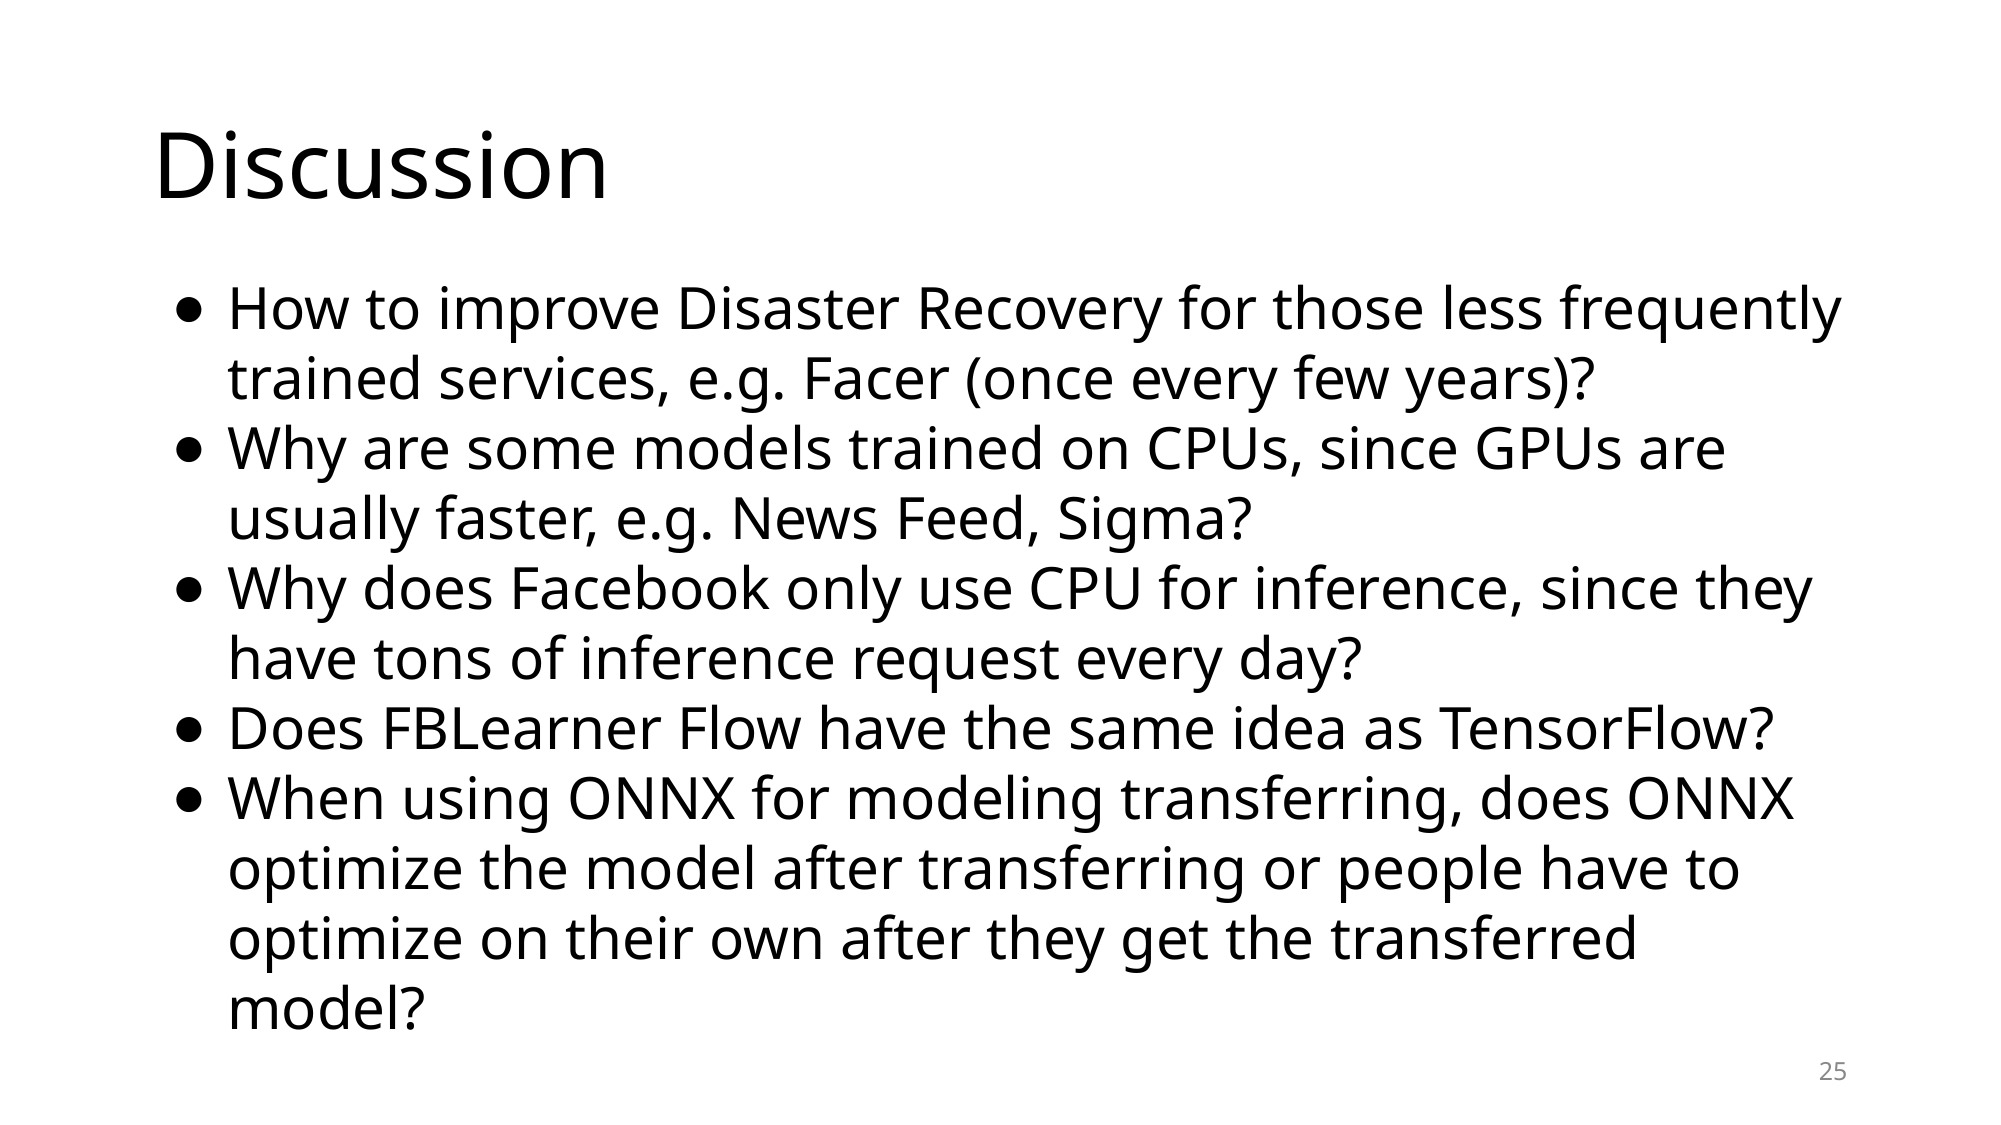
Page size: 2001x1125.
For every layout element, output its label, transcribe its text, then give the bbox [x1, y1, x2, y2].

list How to improve Disaster Recovery for those less frequently trained services, e.g. Facer (once every few years)? Why are some models trained on CPUs, since GPUs are usually faster, e.g. News Feed, Sigma? Why does Facebook only use CPU for inference, since they have tons of inference request every day? Does FBLearner Flow have the same idea as TensorFlow? When using ONNX for modeling transferring, does ONNX optimize the model after transferring or people have to optimize on their own after they get the transferred model? [137, 299, 1863, 1014]
title Discussion [137, 59, 1863, 278]
slide_number ‹#› [1412, 1042, 1863, 1103]
